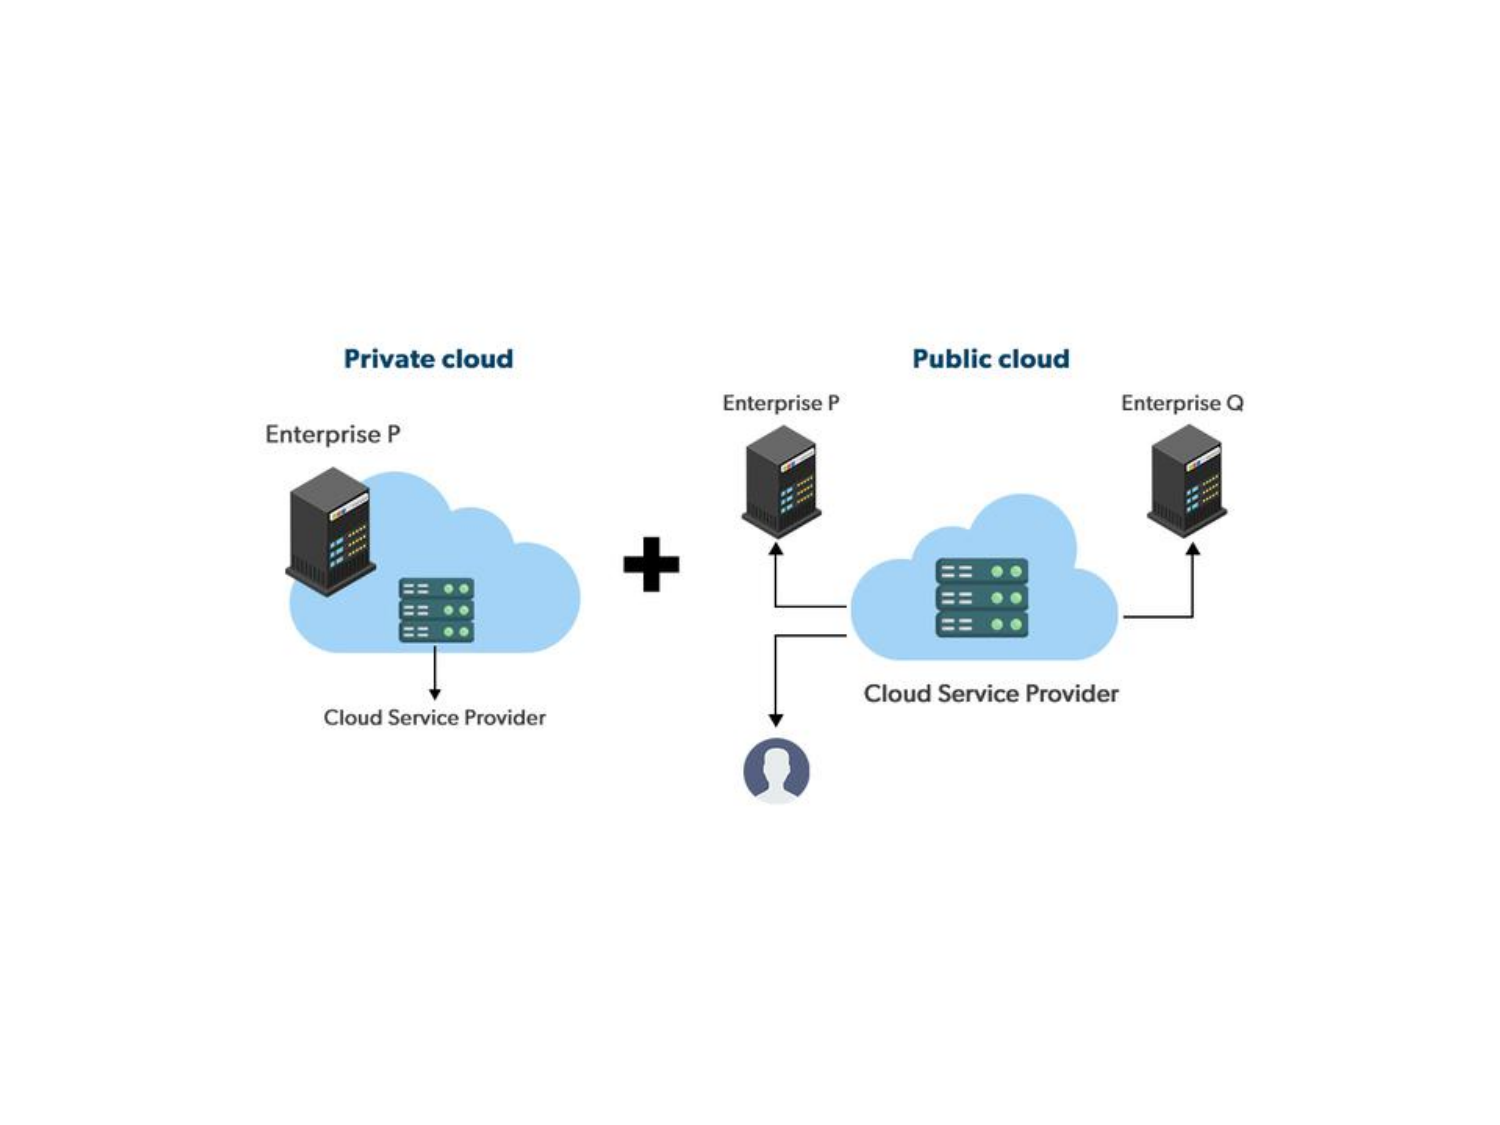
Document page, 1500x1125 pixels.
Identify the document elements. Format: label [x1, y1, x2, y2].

picture [234, 304, 1266, 821]
